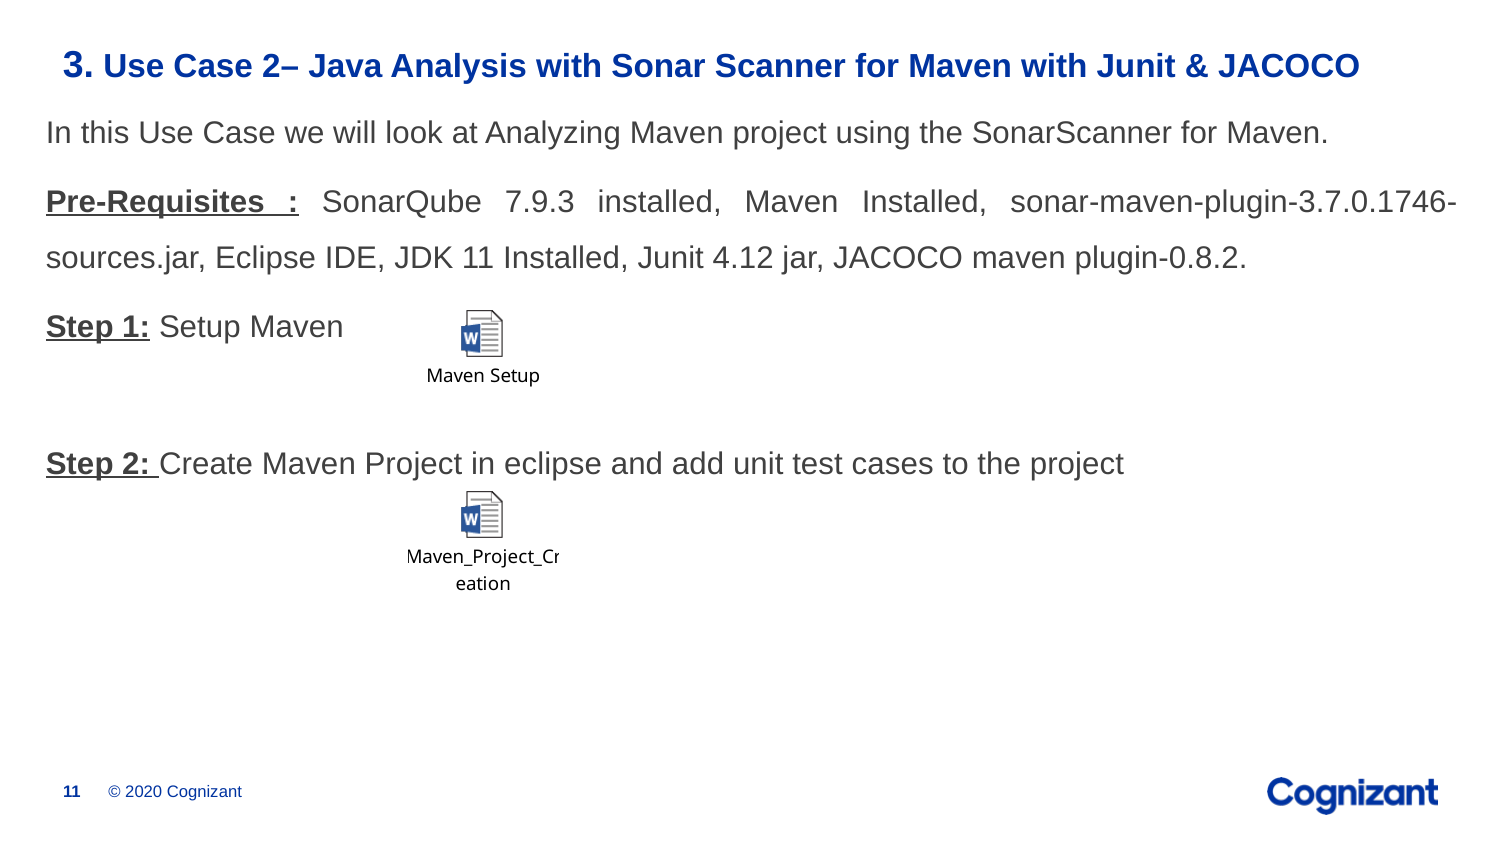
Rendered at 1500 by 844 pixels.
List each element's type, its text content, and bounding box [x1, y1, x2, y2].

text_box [408, 489, 559, 622]
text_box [408, 308, 559, 441]
slide_number 11 [63, 780, 101, 801]
title 3. Use Case 2– Java Analysis with Sonar Scanner for Maven with Junit & JACOCO [63, 45, 1444, 93]
list In this Use Case we will look at Analyzing Maven project using the SonarScanner for Maven. Pre-Requisites : SonarQube 7.9.3 installed, Maven Installed, sonar-maven-plugin-3.7.0.1746-sources.jar, Eclipse IDE, JDK 11 Installed, Junit 4.12 jar, JACOCO maven plugin-0.8.2. Step 1: Setup Maven Step 2: Create Maven Project in eclipse and add unit test cases to the project [45, 93, 1460, 735]
picture [1267, 777, 1438, 815]
footer © 2020 Cognizant [108, 770, 859, 801]
